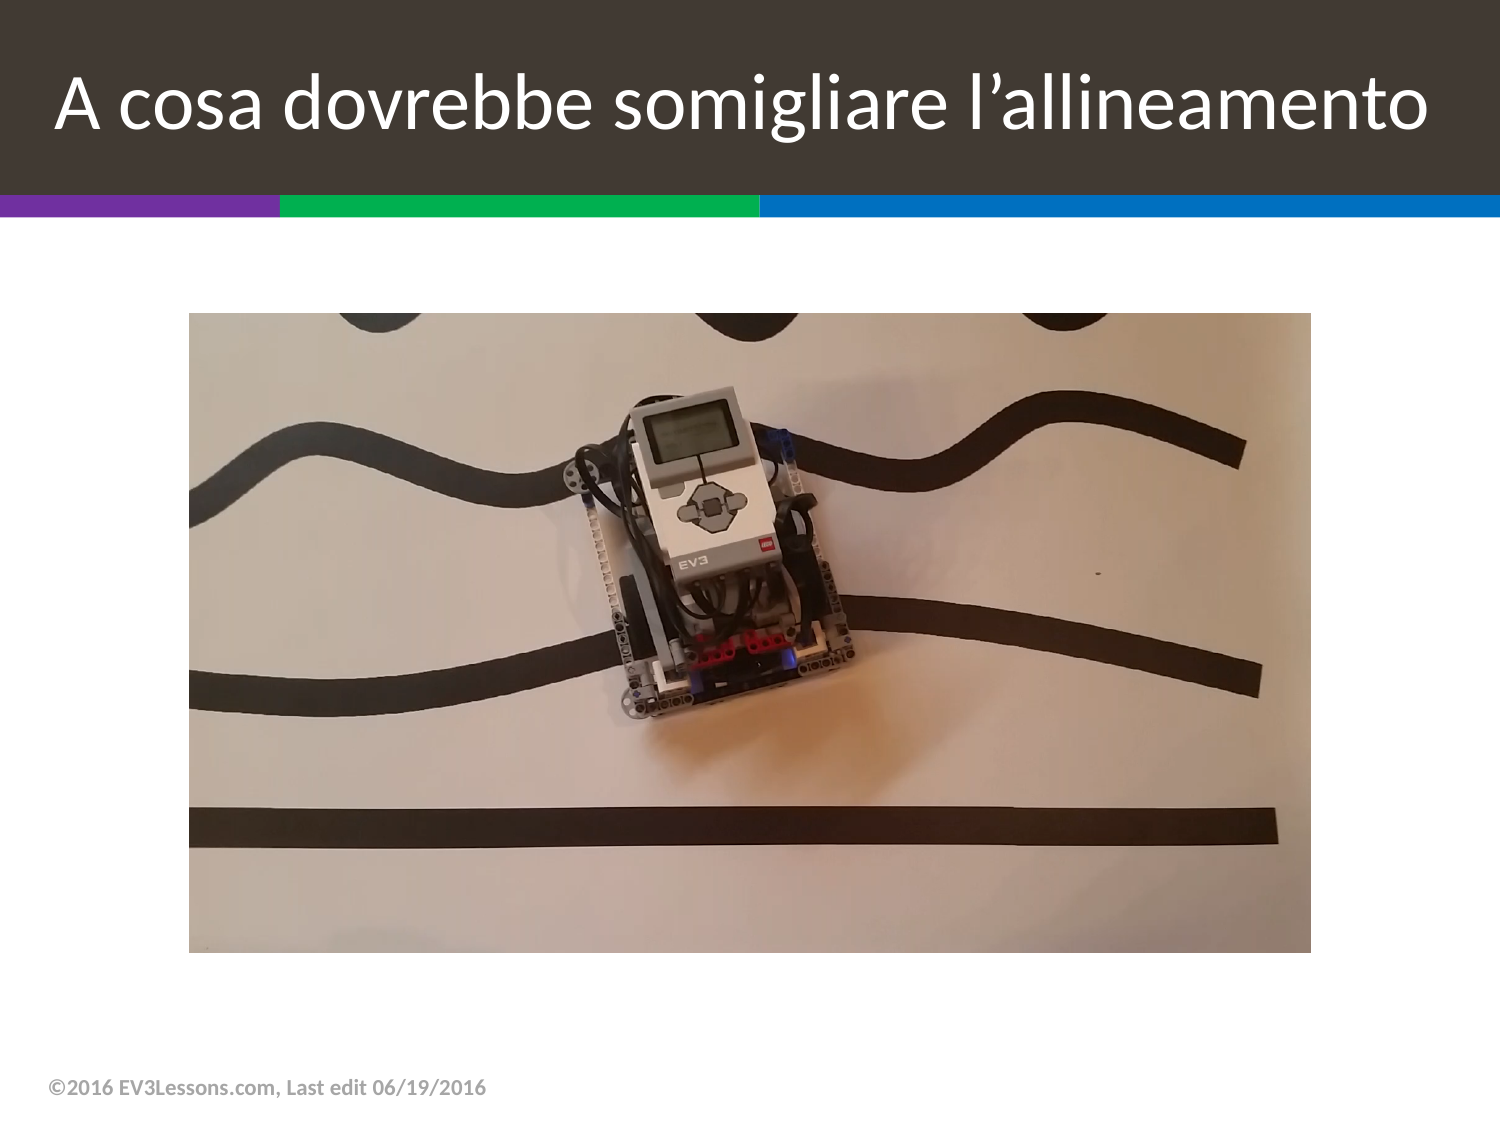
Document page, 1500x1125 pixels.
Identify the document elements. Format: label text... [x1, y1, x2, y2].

footer ©2016 EV3Lessons.com, Last edit 06/19/2016 [32, 1055, 1038, 1116]
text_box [187, 312, 1312, 955]
title A cosa dovrebbe somigliare l’allineamento [0, 0, 1500, 195]
